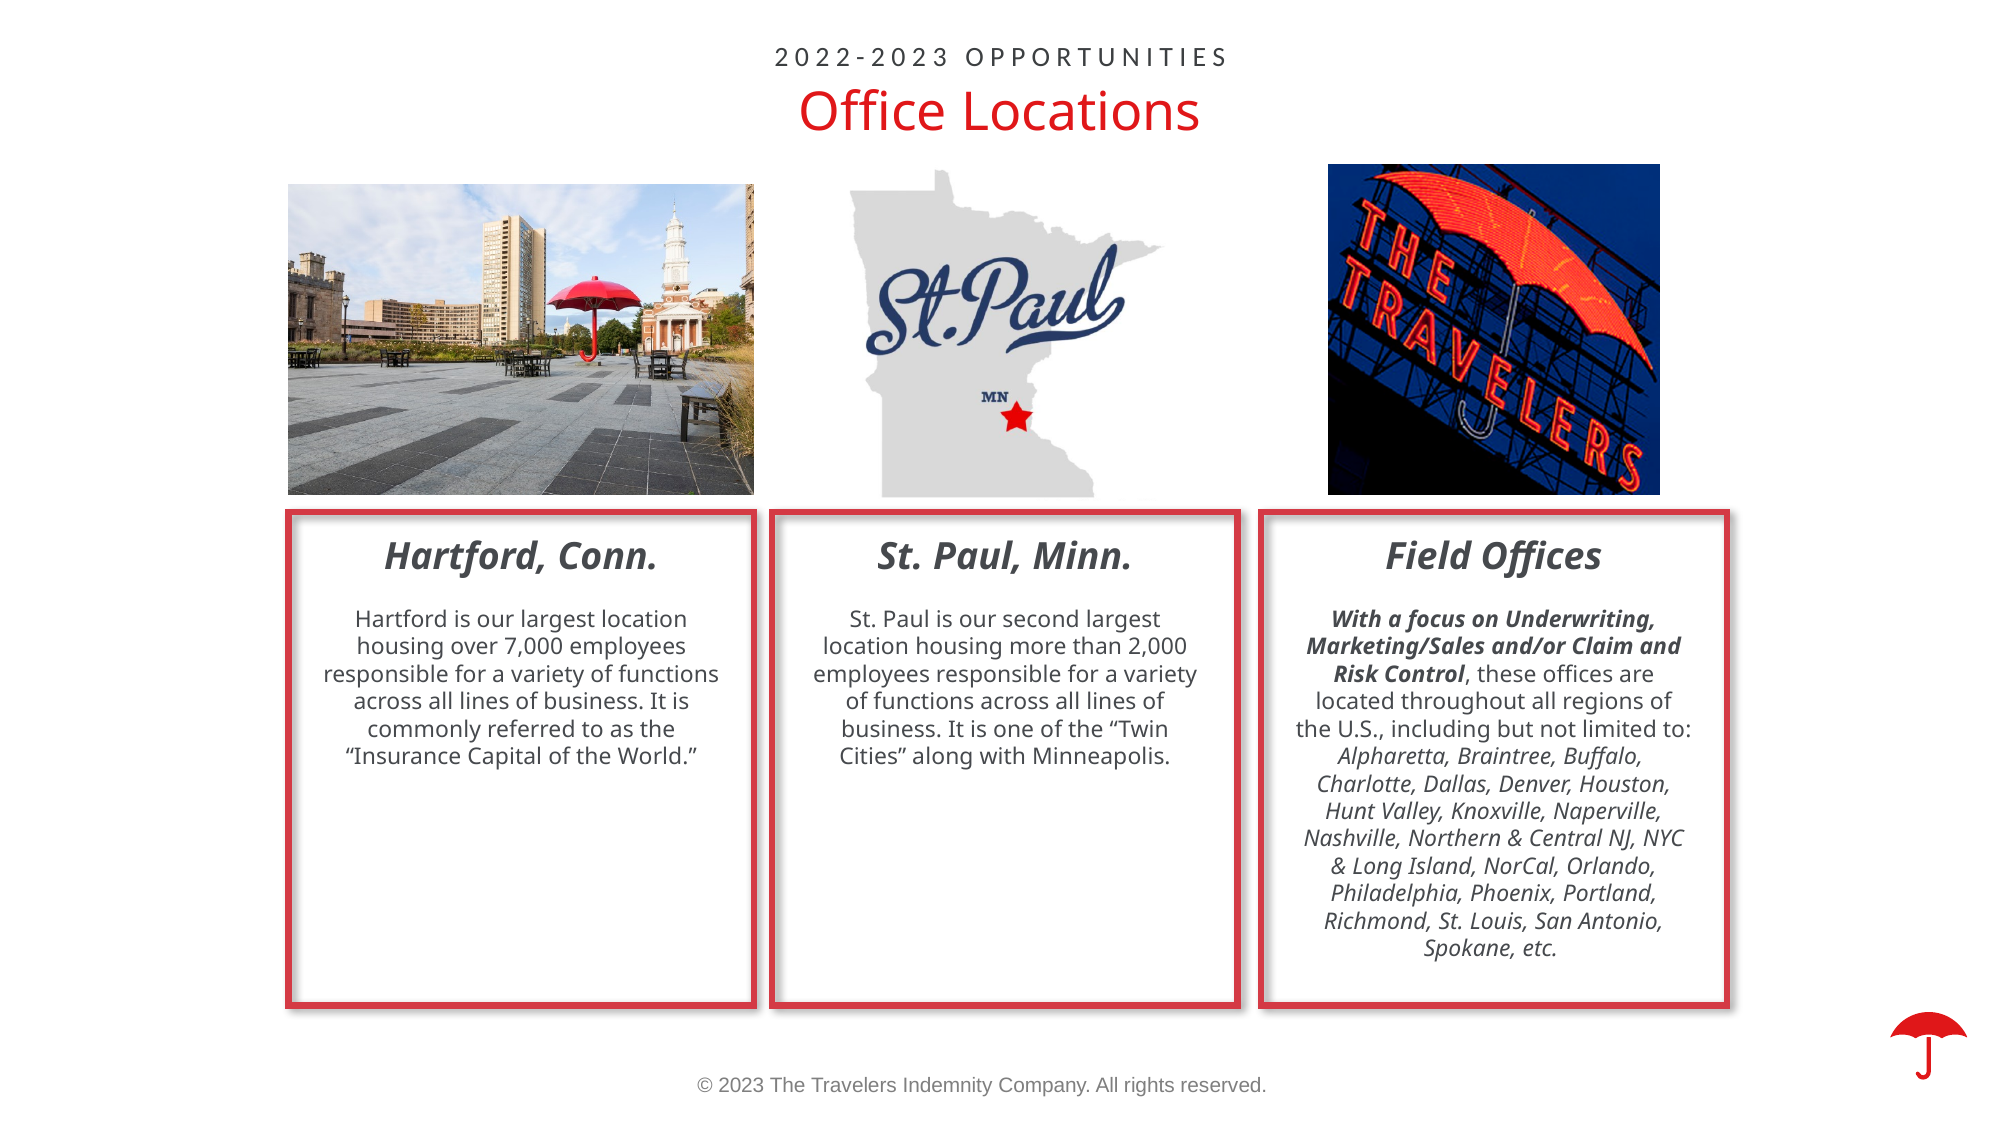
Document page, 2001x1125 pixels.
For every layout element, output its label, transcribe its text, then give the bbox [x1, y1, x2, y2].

picture [1328, 164, 1660, 495]
text_box [287, 511, 755, 1007]
text_box Field Offices With a focus on Underwriting, Marketing/Sales and/or Claim and Risk Control, these offices are located throughout all regions of the U.S., including but not limited to: Alpharetta, Braintree, Buffalo, Charlotte, Dallas, Denver, Houston, Hunt Valley, Knoxville, Naperville, Nashville, Northern & Central NJ, NYC & Long Island, NorCal, Orlando, Philadelphia, Phoenix, Portland, Richmond, St. Louis, San Antonio, Spokane, etc. [1280, 524, 1708, 1004]
text_box Hartford, Conn. Hartford is our largest location housing over 7,000 employees responsible for a variety of functions across all lines of business. It is commonly referred to as the “Insurance Capital of the World.” [308, 524, 736, 812]
picture [288, 184, 754, 495]
picture [839, 159, 1171, 501]
list Office Locations [75, 77, 1925, 150]
text_box [771, 511, 1239, 1007]
text_box 2022-2023 Opportunities [212, 34, 1788, 81]
text_box [1260, 511, 1728, 1007]
text_box St. Paul, Minn. St. Paul is our second largest location housing more than 2,000 employees responsible for a variety of functions across all lines of business. It is one of the “Twin Cities” along with Minneapolis. [791, 524, 1219, 812]
text_box © 2023 The Travelers Indemnity Company. All rights reserved. [570, 1064, 1394, 1104]
